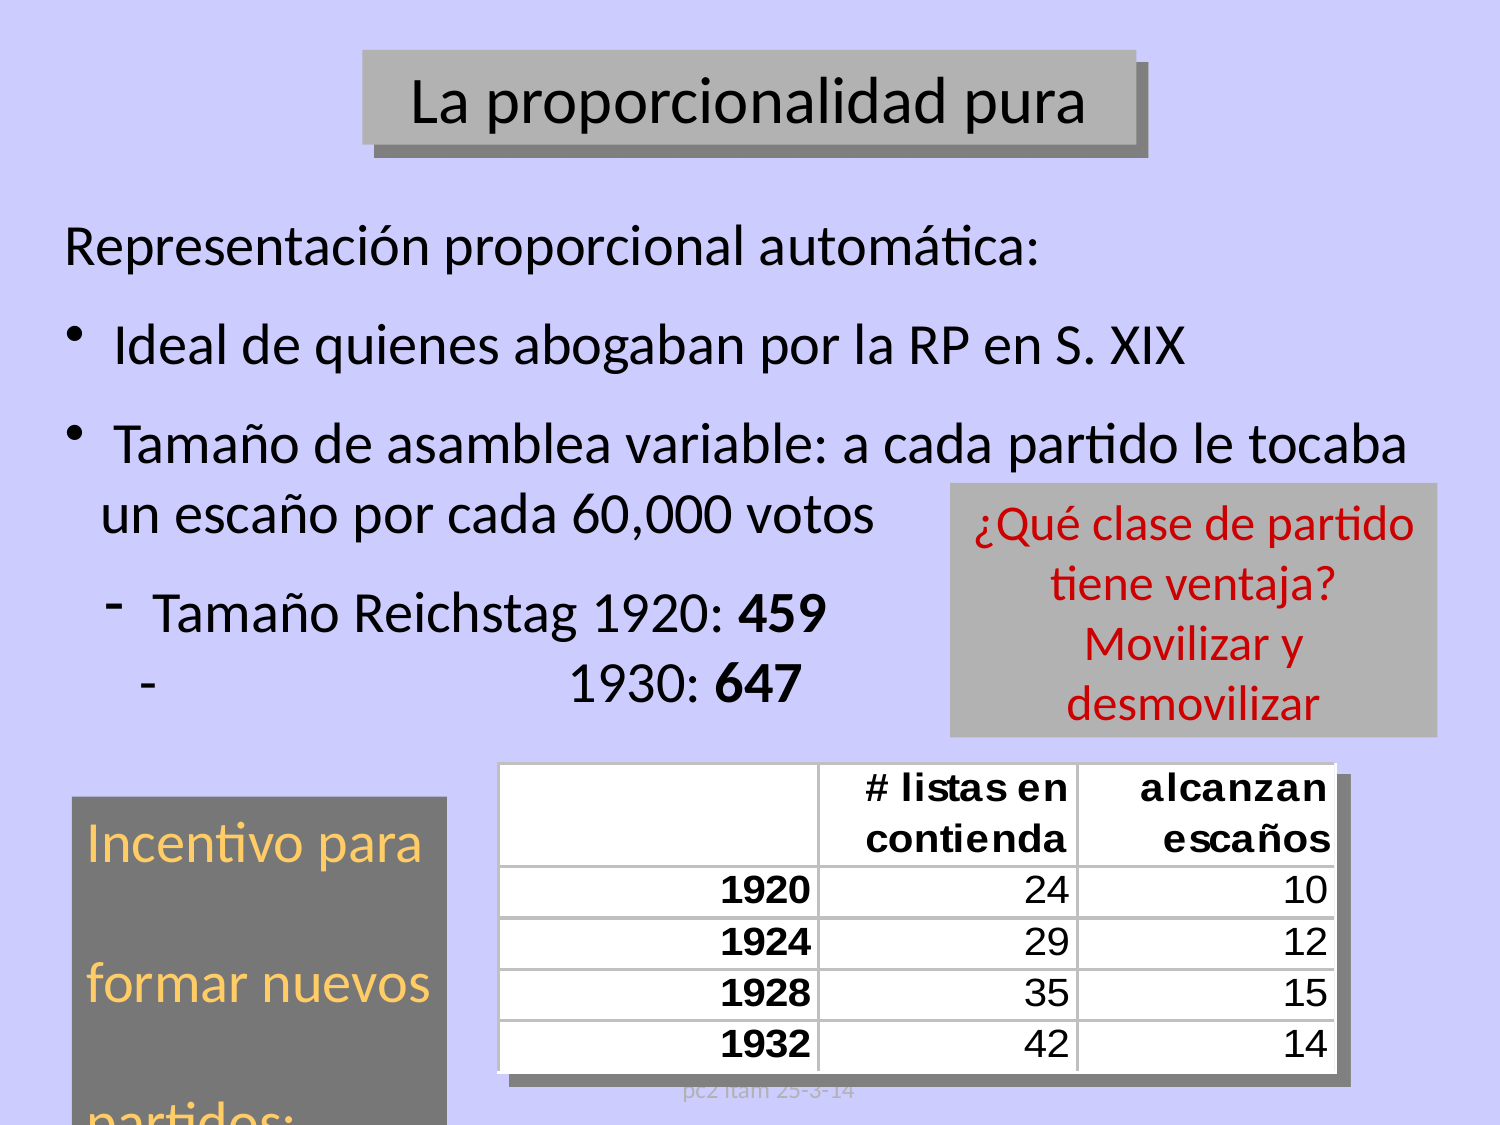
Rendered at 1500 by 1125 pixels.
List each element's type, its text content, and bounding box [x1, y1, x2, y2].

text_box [71, 762, 1338, 1093]
text_box Representación proporcional automática: Ideal de quienes abogaban por la RP en S. XIX Tamaño de asamblea variable: a cada partido le tocaba un escaño por cada 60,000 votos Tamaño Reichstag 1920: 459 - 1930: 647 [49, 199, 1463, 722]
text_box ¿Qué clase de partido tiene ventaja? Movilizar y desmovilizar [950, 482, 1438, 738]
text_box La proporcionalidad pura [362, 49, 1137, 145]
